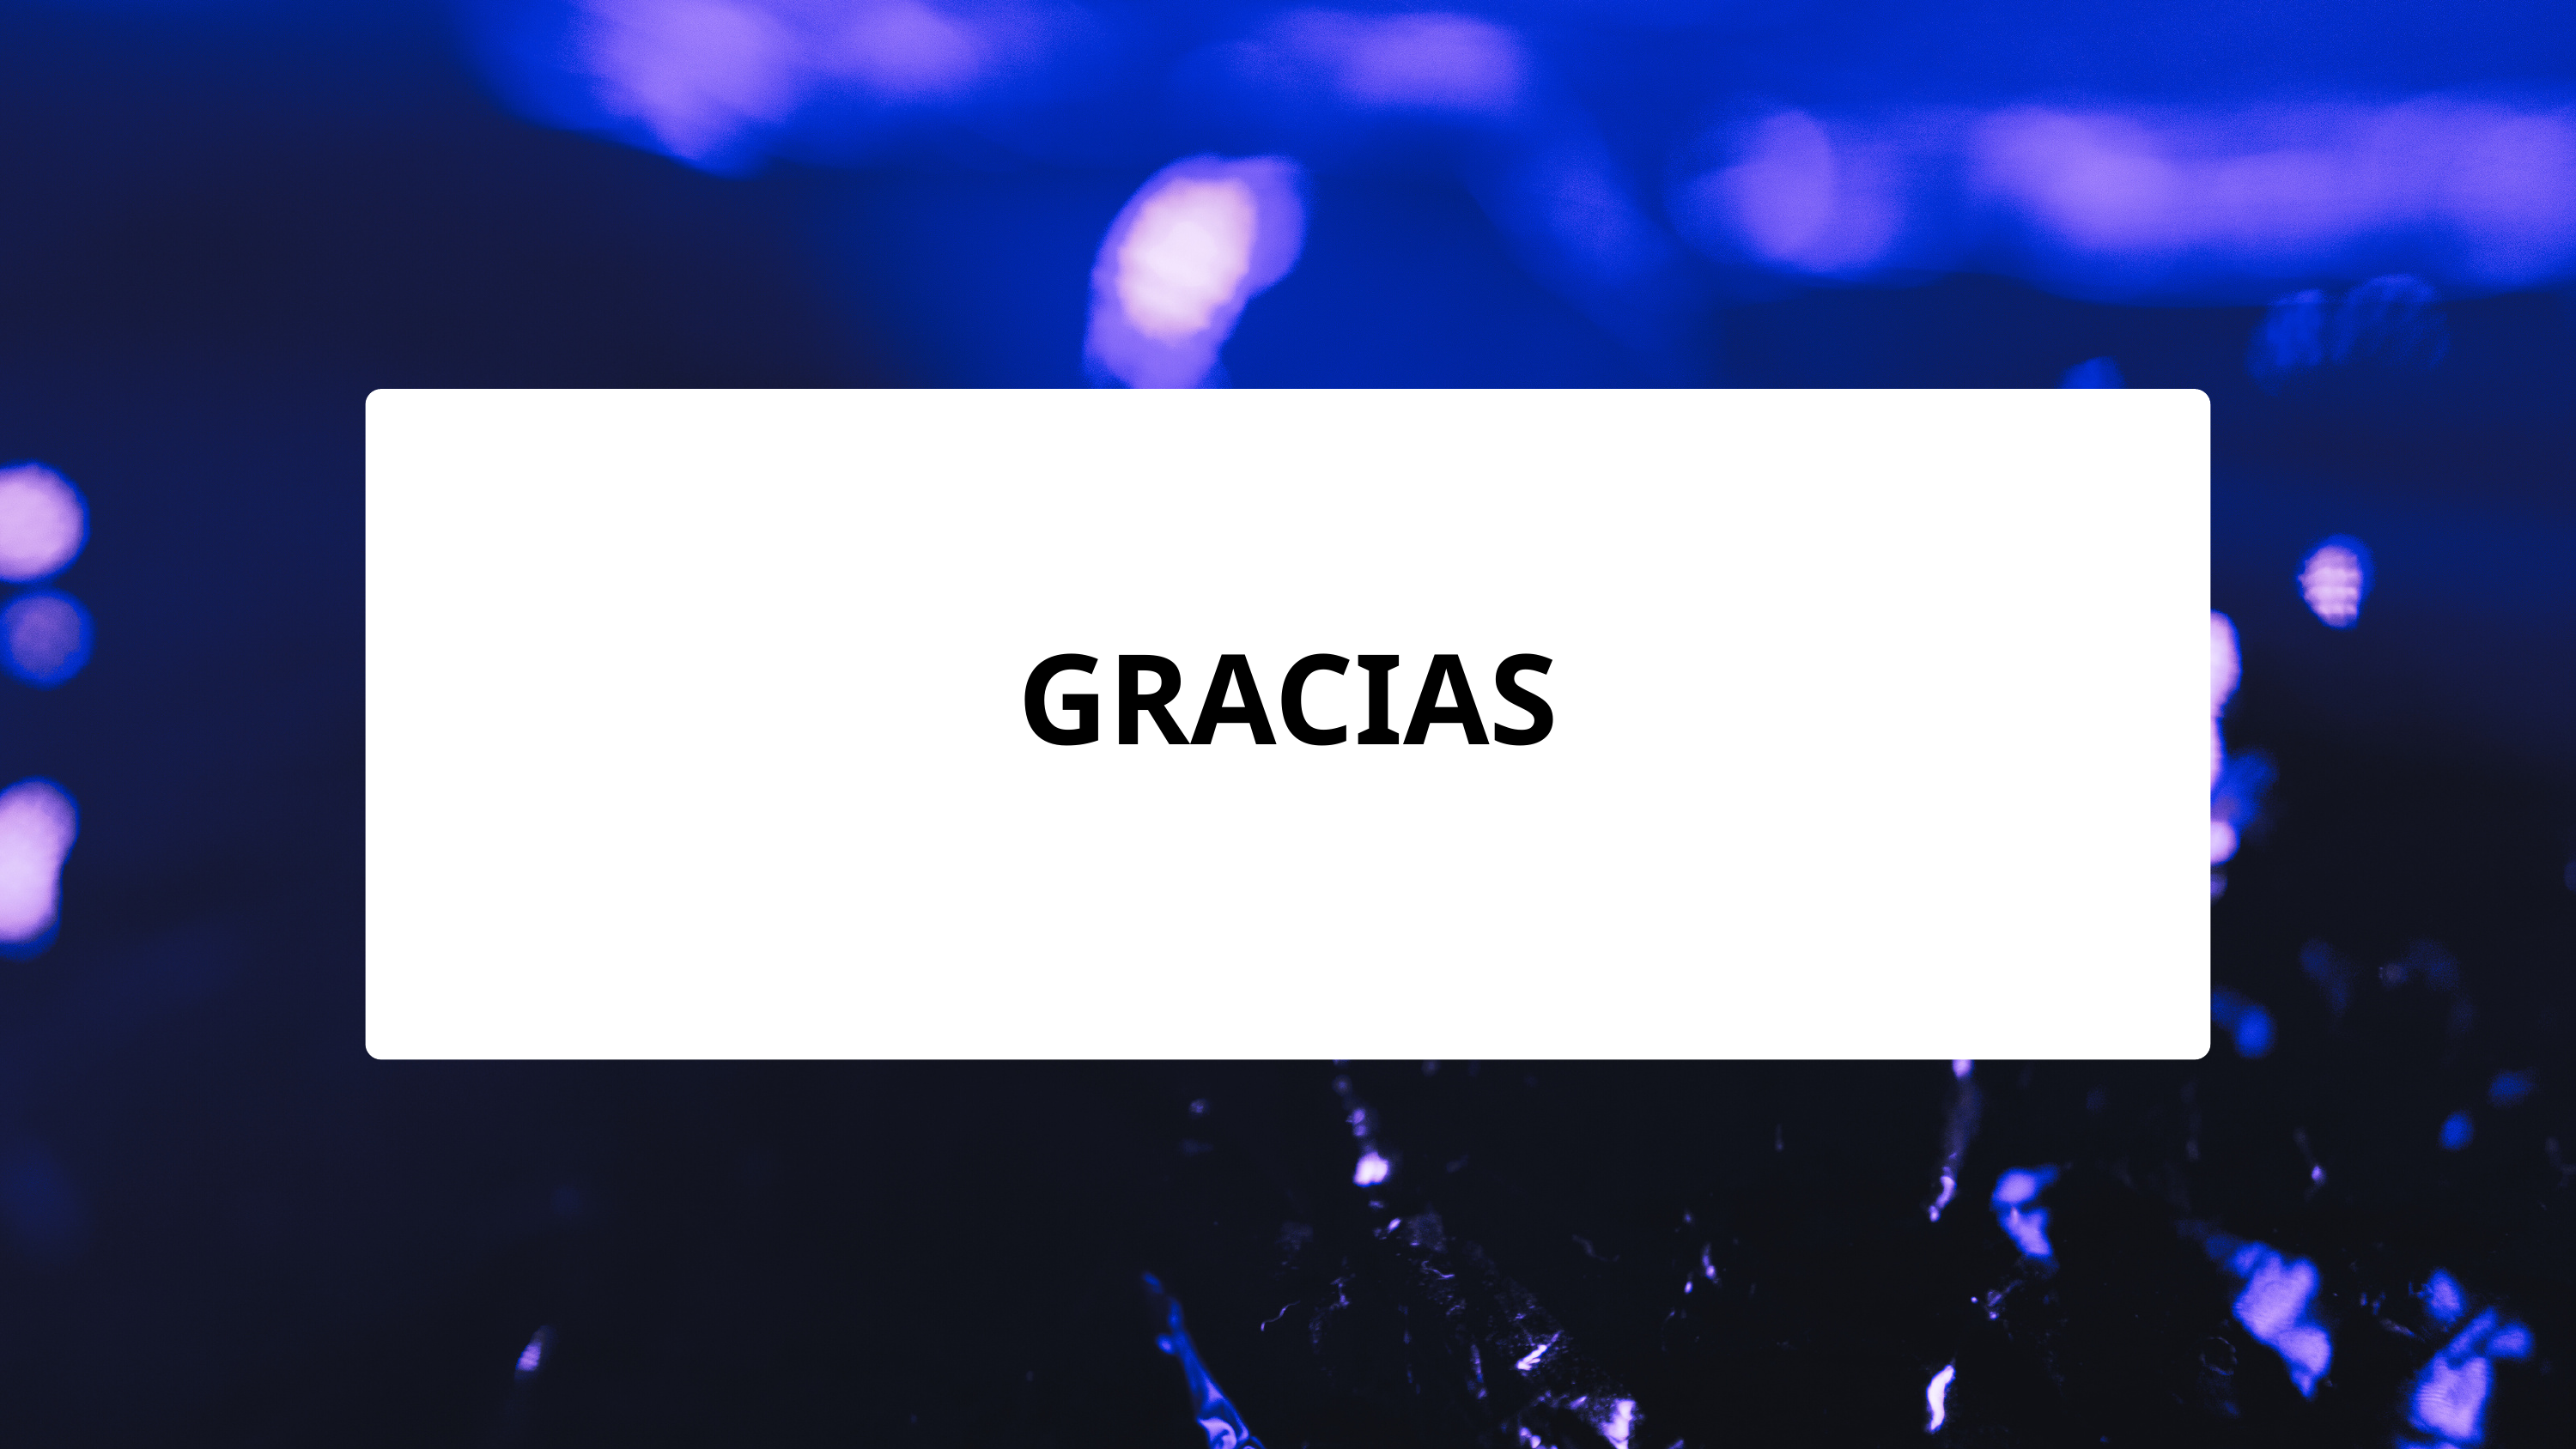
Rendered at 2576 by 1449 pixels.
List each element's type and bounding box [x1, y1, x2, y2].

text_box [365, 388, 2211, 1060]
text_box [0, 0, 2576, 1449]
